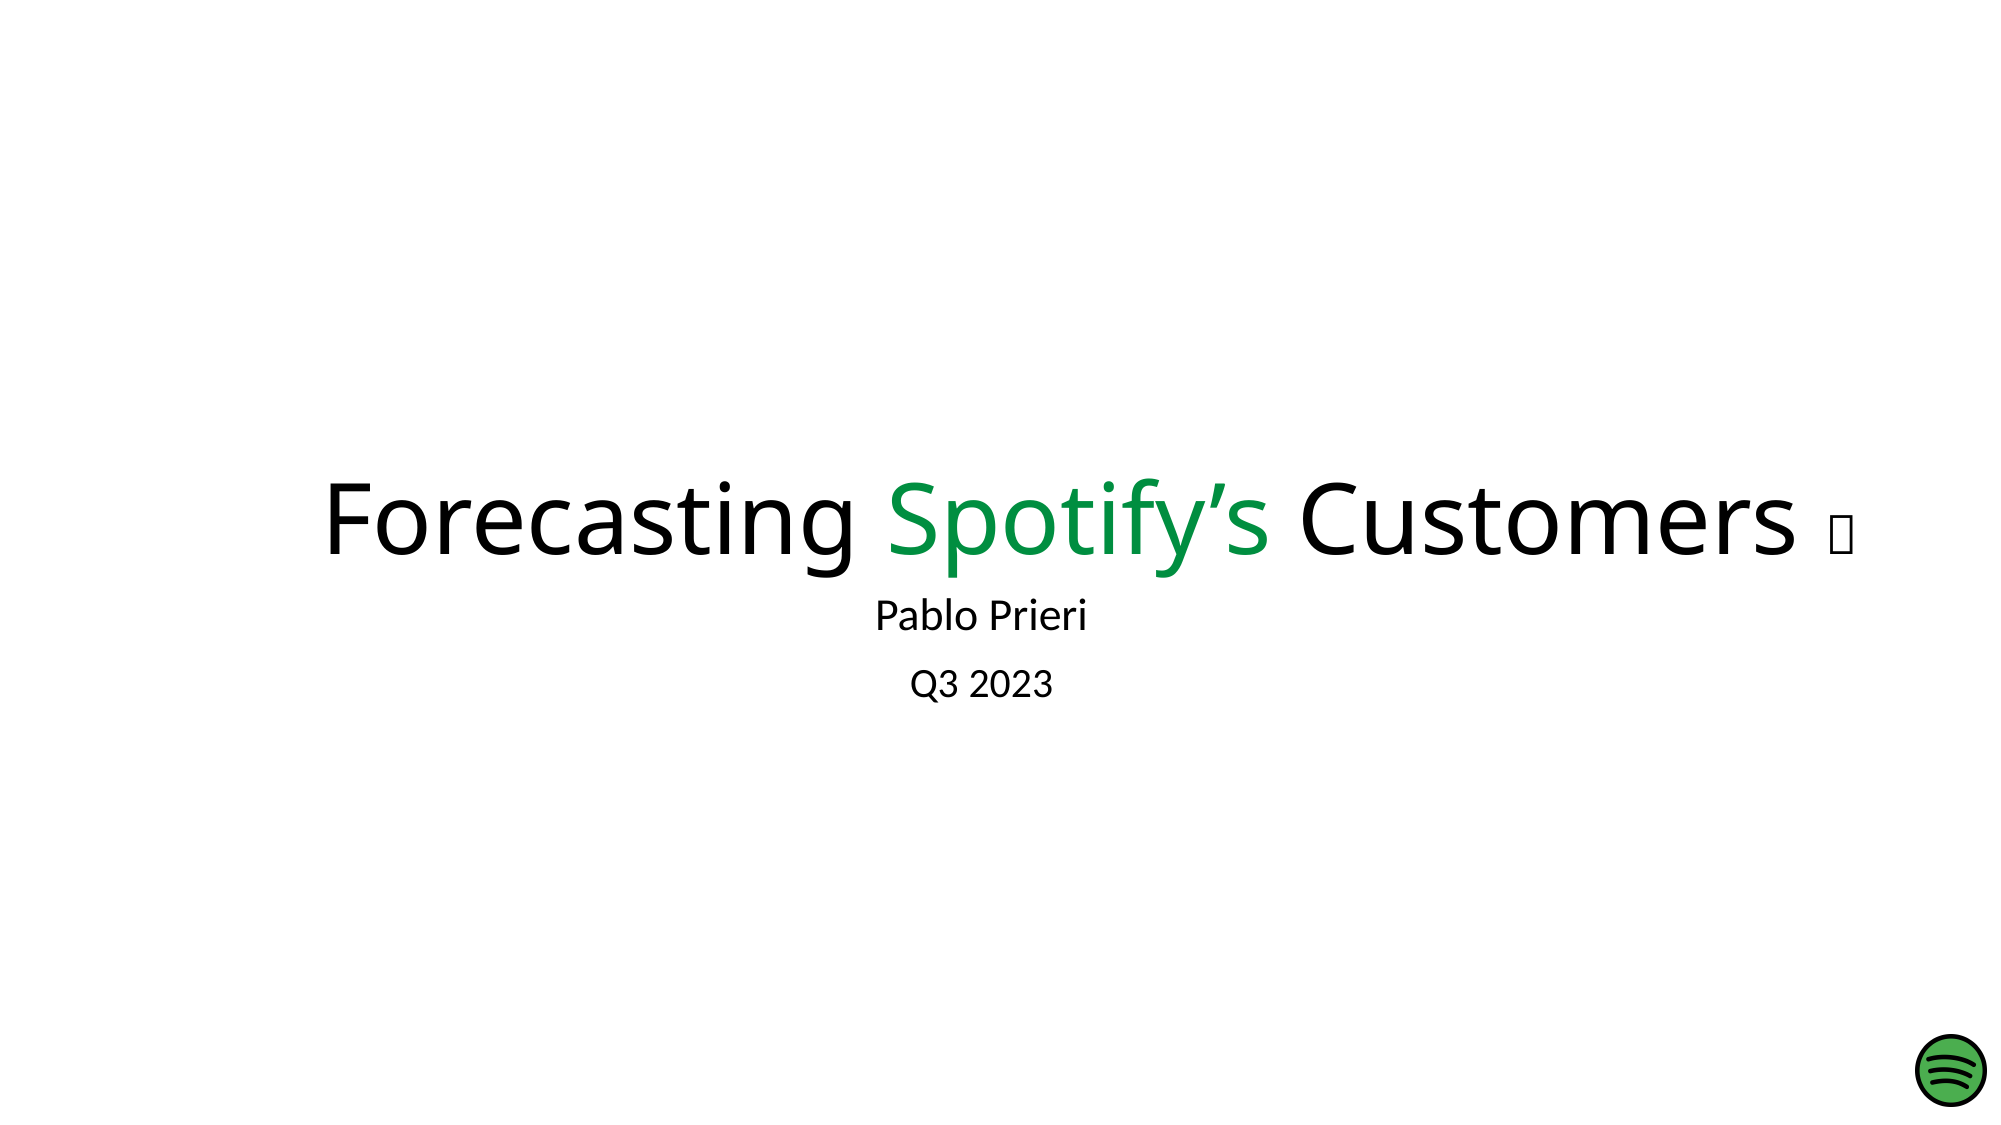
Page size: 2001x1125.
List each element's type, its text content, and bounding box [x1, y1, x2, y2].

subtitle Pablo Prieri Q3 2023 [537, 583, 1427, 725]
picture [1915, 1034, 1987, 1107]
title Forecasting Spotify’s Customers 🎵 [255, 399, 1924, 584]
